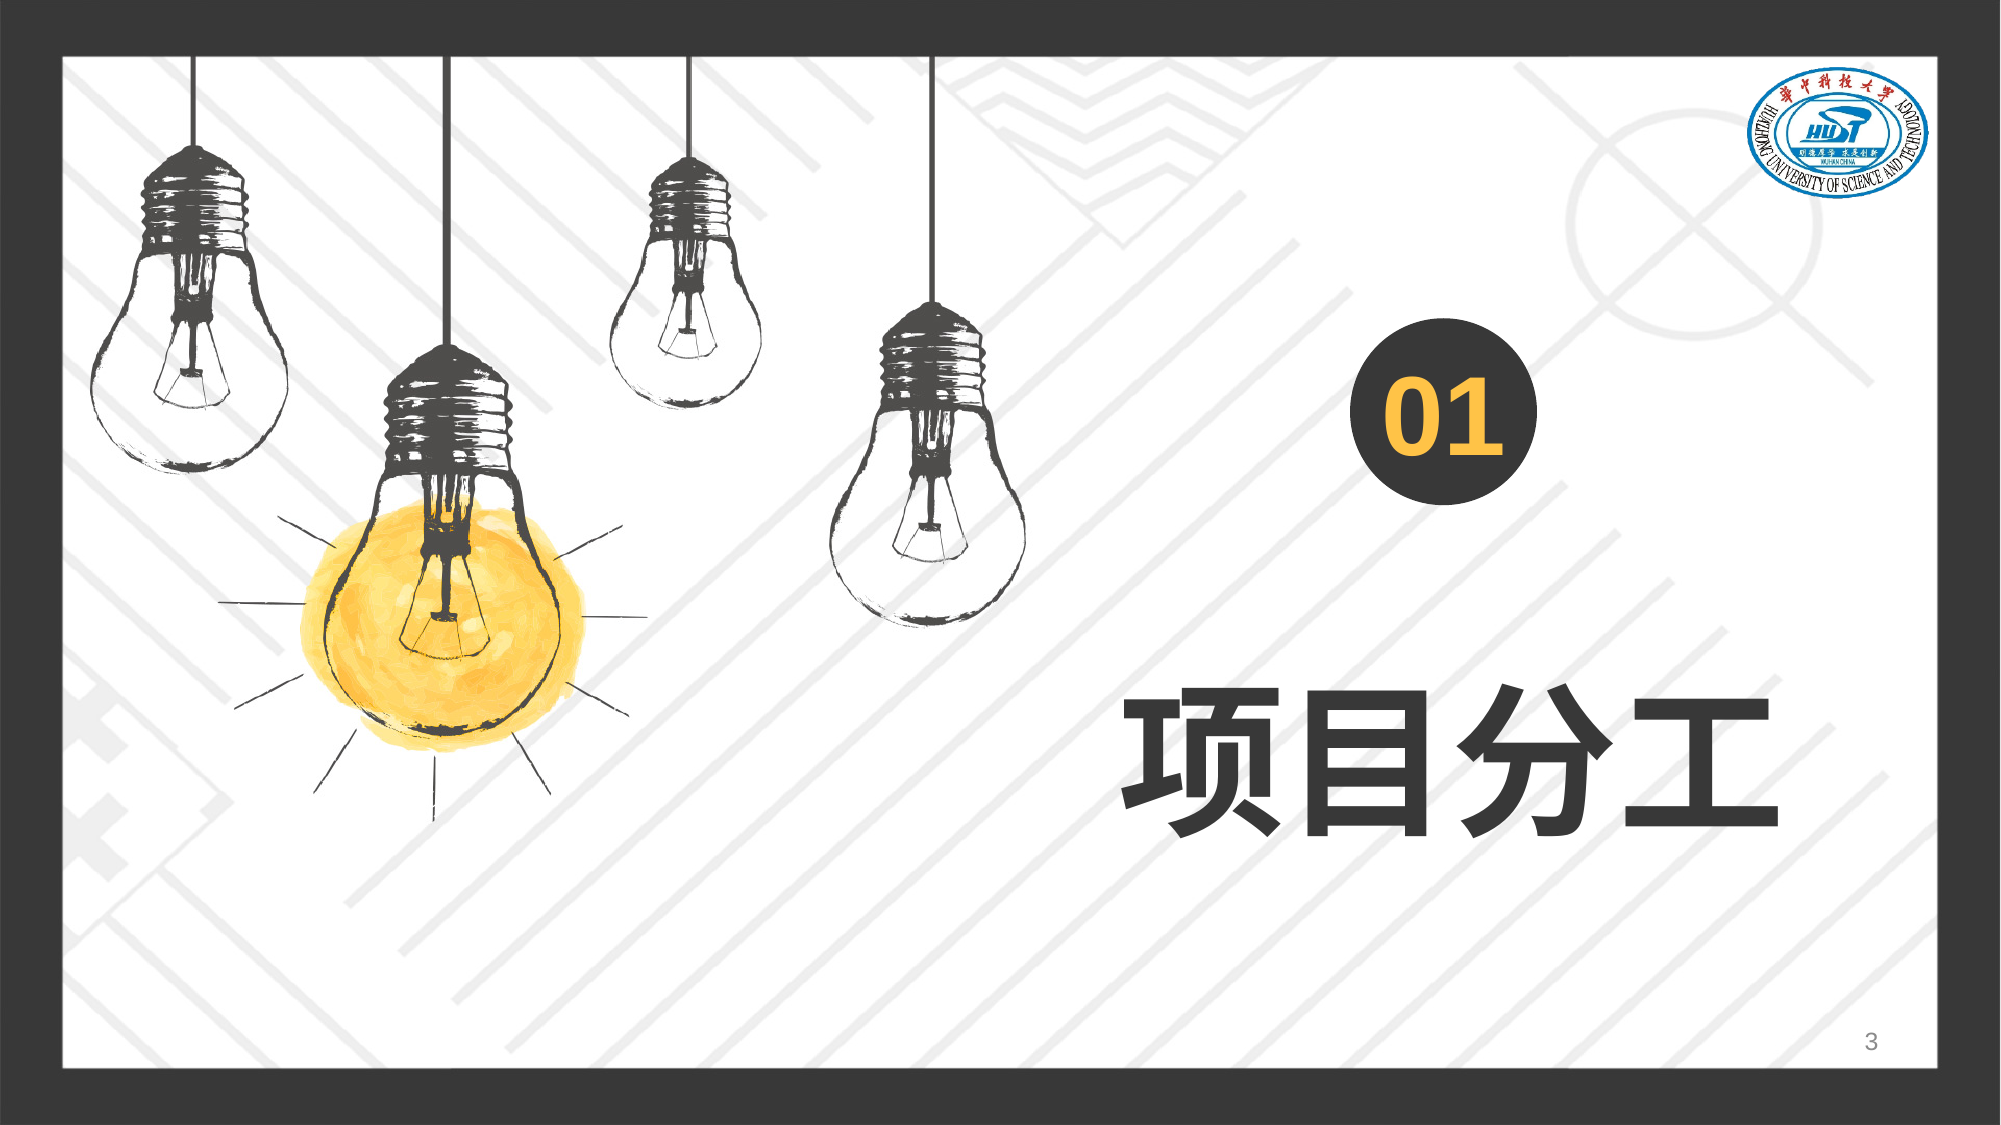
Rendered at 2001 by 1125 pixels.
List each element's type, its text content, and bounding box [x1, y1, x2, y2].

text_box 项目分工 [903, 649, 2000, 864]
picture [0, 0, 2001, 1125]
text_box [1332, 318, 1554, 506]
slide_number 3 [1443, 1010, 1894, 1071]
